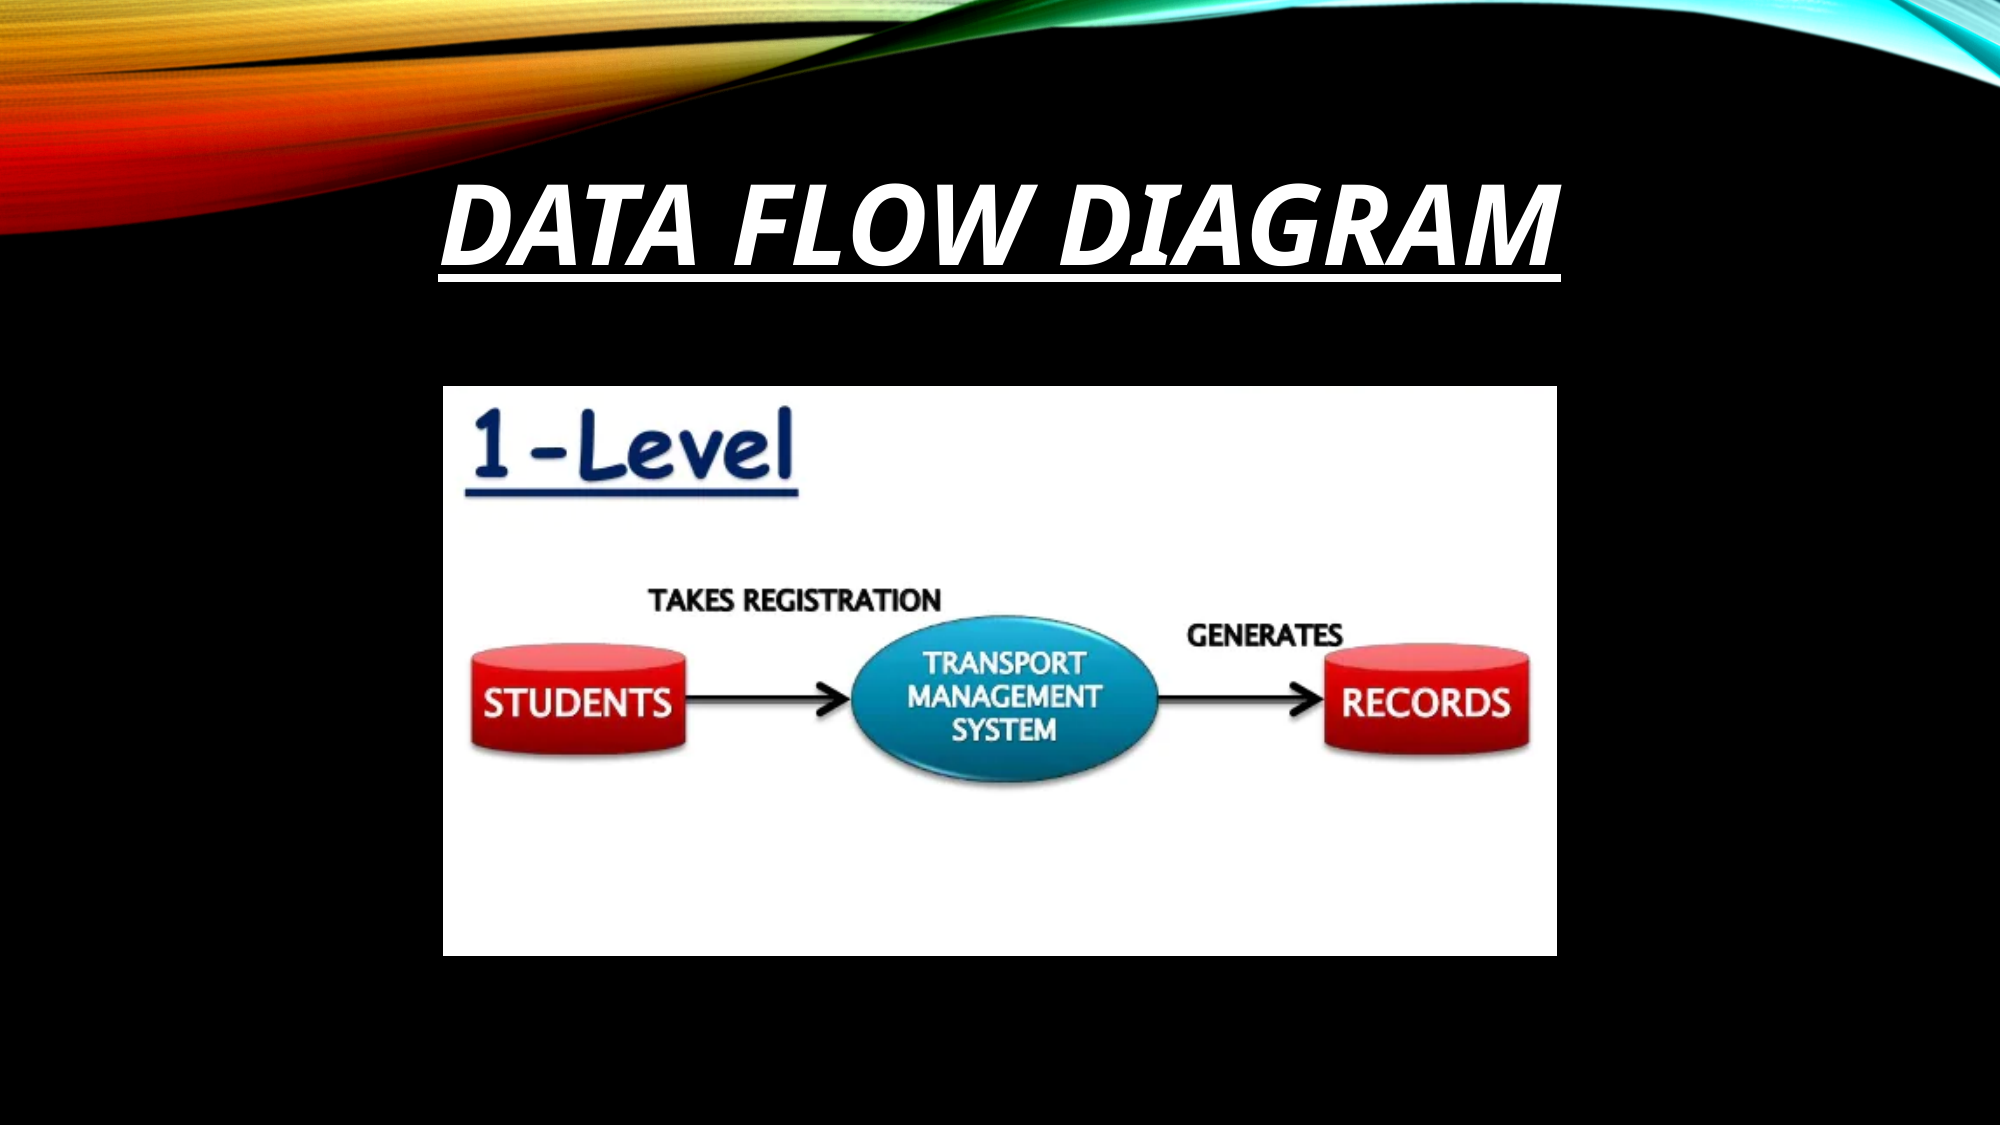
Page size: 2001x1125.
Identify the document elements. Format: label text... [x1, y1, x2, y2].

picture [0, 0, 2000, 237]
title Data flow diagram [293, 123, 1707, 336]
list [442, 385, 1557, 957]
